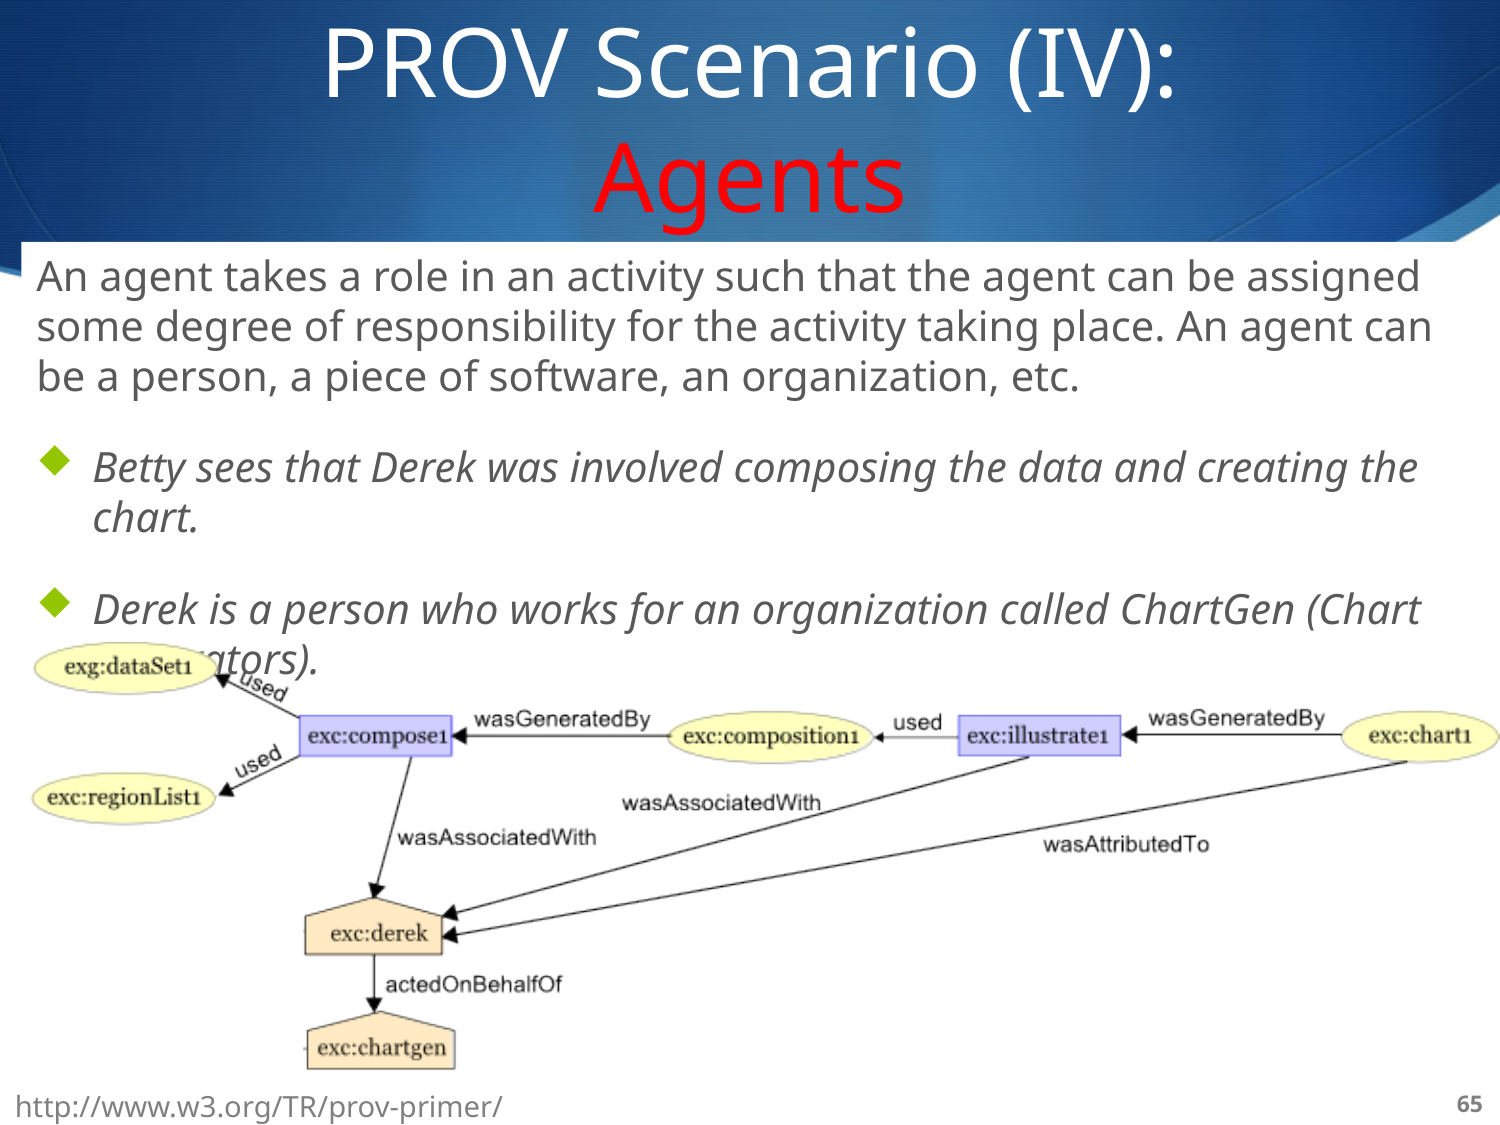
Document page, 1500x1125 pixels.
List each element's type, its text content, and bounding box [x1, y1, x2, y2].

text_box http://www.w3.org/TR/prov-primer/ [0, 1088, 667, 1125]
picture [0, 0, 1500, 1125]
slide_number 65 [1426, 1081, 1500, 1125]
title PROV Scenario (IV): Agents [75, 22, 1425, 211]
list An agent takes a role in an activity such that the agent can be assigned some degree of responsibility for the activity taking place. An agent can be a person, a piece of software, an organization, etc. Betty sees that Derek was involved composing the data and creating the chart. Derek is a person who works for an organization called ChartGen (Chart Generators). [21, 241, 1499, 540]
